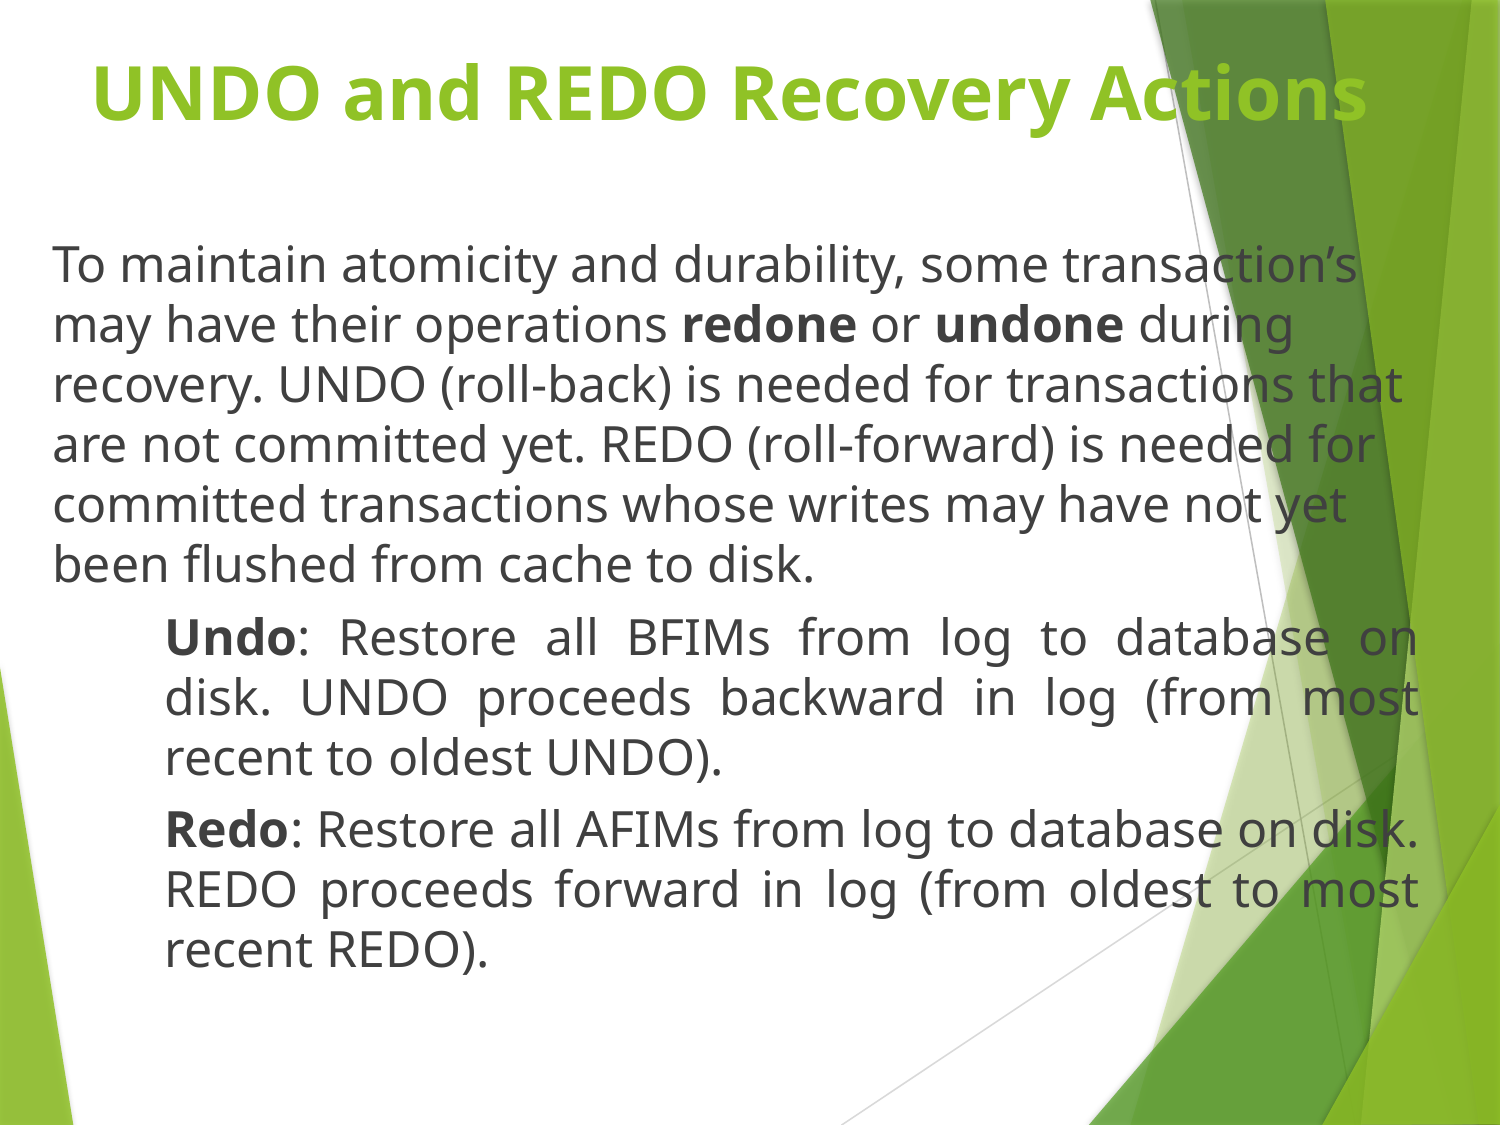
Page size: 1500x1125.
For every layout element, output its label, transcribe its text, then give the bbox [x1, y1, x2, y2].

title UNDO and REDO Recovery Actions [75, 37, 1425, 188]
list To maintain atomicity and durability, some transaction’s may have their operations redone or undone during recovery. UNDO (roll-back) is needed for transactions that are not committed yet. REDO (roll-forward) is needed for committed transactions whose writes may have not yet been flushed from cache to disk. Undo: Restore all BFIMs from log to database on disk. UNDO proceeds backward in log (from most recent to oldest UNDO). Redo: Restore all AFIMs from log to database on disk. REDO proceeds forward in log (from oldest to most recent REDO). [37, 224, 1436, 1125]
